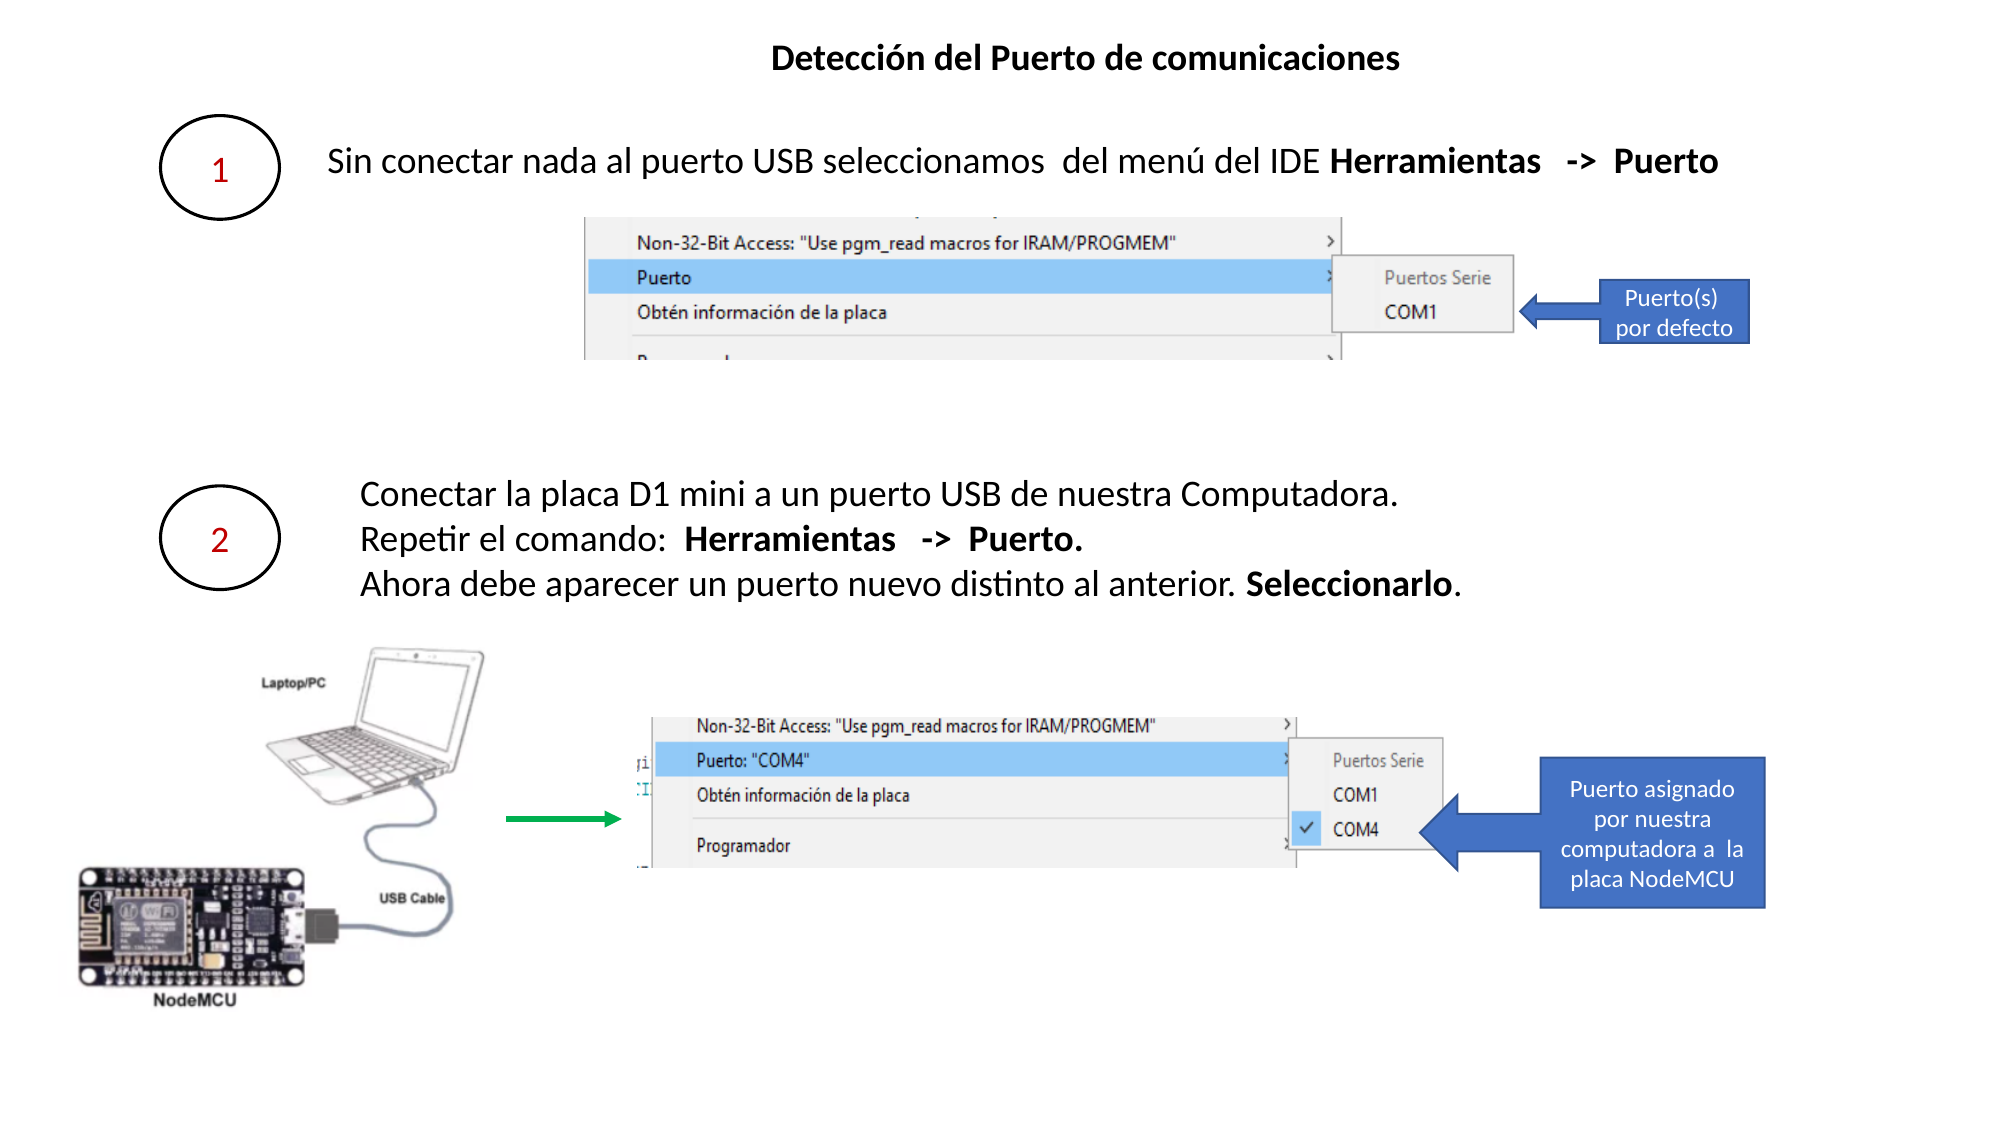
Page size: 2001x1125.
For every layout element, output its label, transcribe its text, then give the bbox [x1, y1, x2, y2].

text_box Conectar la placa D1 mini a un puerto USB de nuestra Computadora. Repetir el comando: Herramientas -> Puerto. Ahora debe aparecer un puerto nuevo distinto al anterior. Seleccionarlo. [345, 461, 1533, 612]
picture [37, 623, 506, 1014]
text_box 1 [159, 114, 281, 221]
text_box Puerto asignado por nuestra computadora a la placa NodeMCU [1453, 756, 1766, 909]
picture [637, 717, 1457, 868]
text_box Puerto(s) por defecto [1563, 278, 1750, 344]
text_box Detección del Puerto de comunicaciones [580, 25, 1593, 86]
picture [584, 217, 1563, 360]
text_box 2 [159, 484, 281, 591]
text_box Sin conectar nada al puerto USB seleccionamos del menú del IDE Herramientas -> Puerto [303, 128, 1940, 189]
